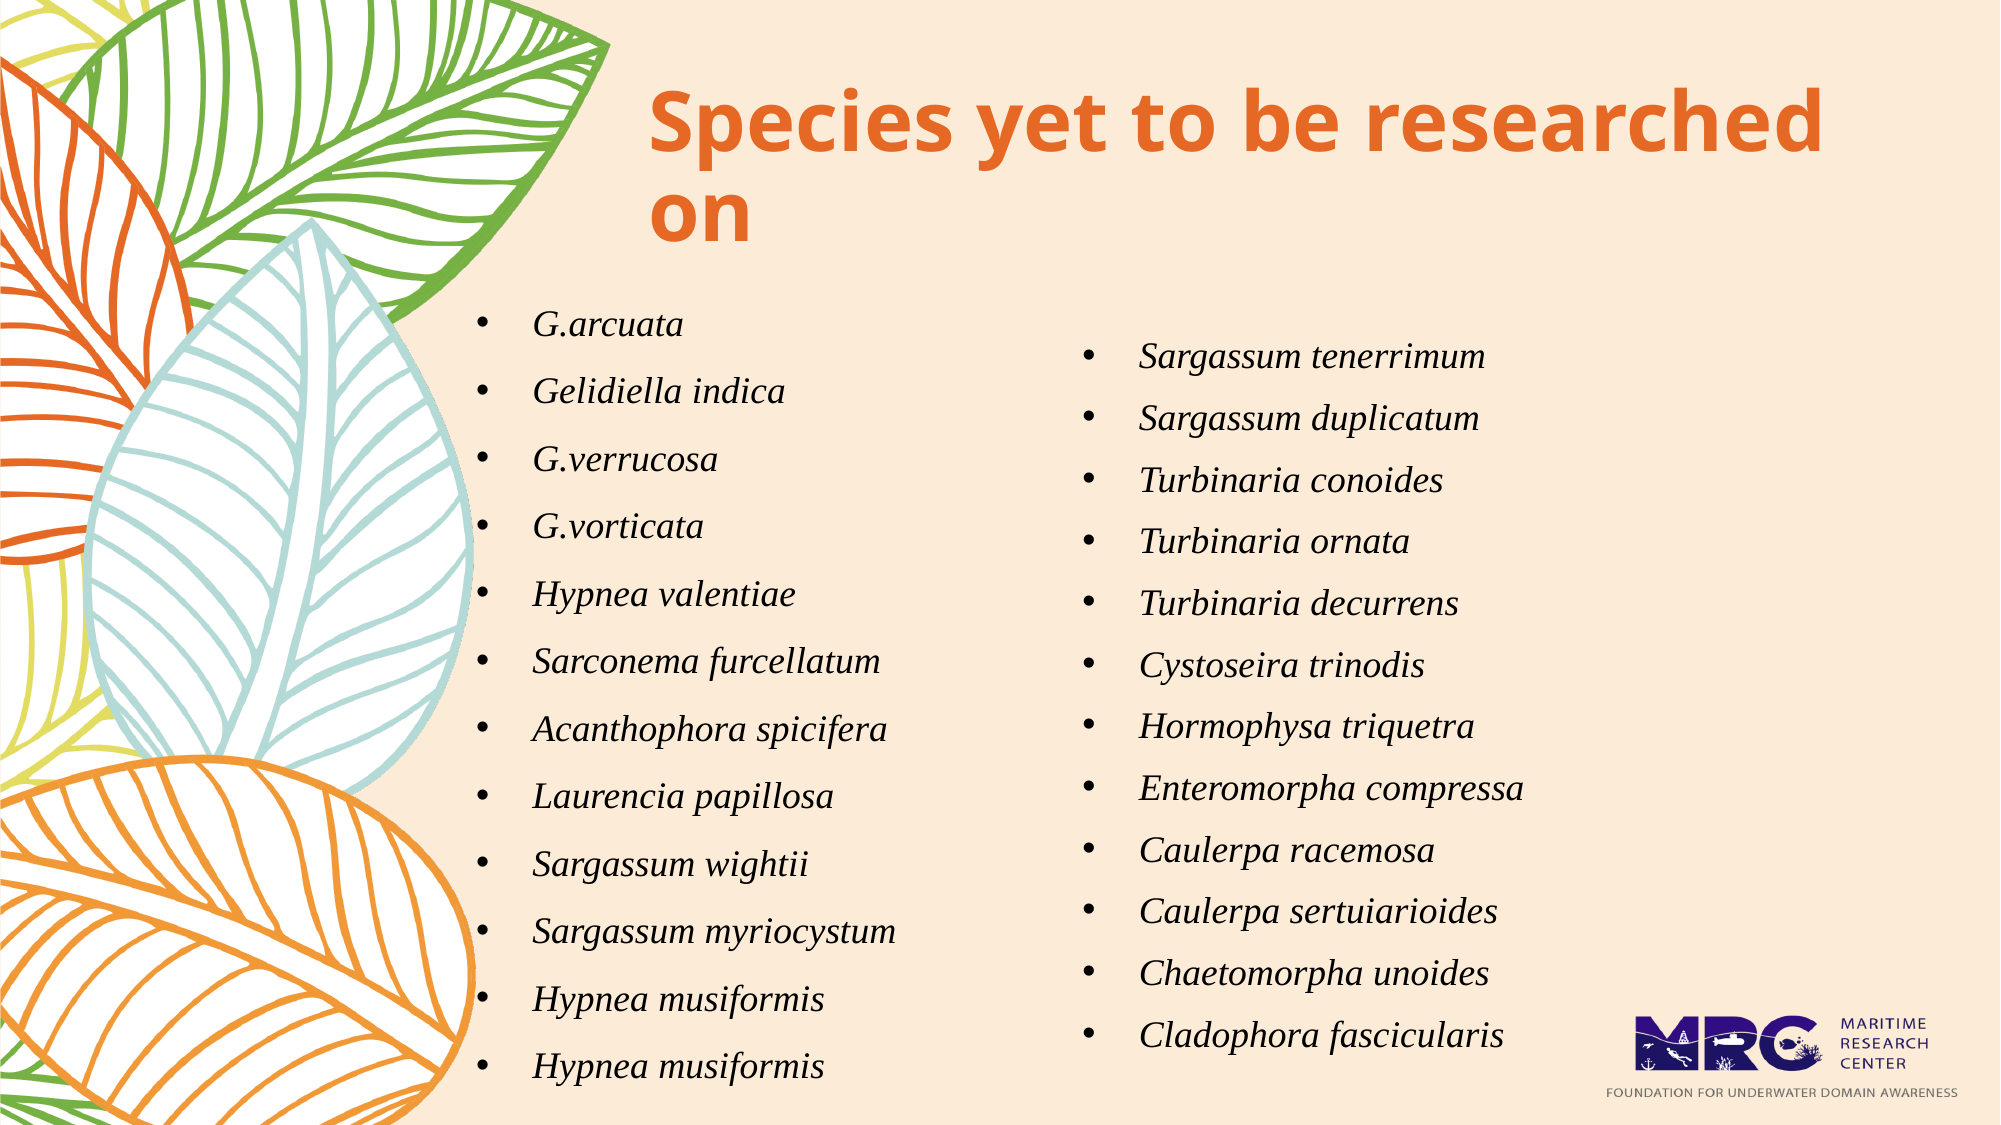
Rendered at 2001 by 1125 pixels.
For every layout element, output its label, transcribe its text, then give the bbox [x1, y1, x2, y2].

list G.arcuata Gelidiella indica G.verrucosa G.vorticata Hypnea valentiae Sarconema furcellatum Acanthophora spicifera Laurencia papillosa Sargassum wightii Sargassum myriocystum Hypnea musiformis Hypnea musiformis [461, 268, 1068, 1125]
title Species yet to be researched on [633, 97, 1929, 241]
picture [0, 0, 611, 1125]
text_box Sargassum tenerrimum Sargassum duplicatum Turbinaria conoides Turbinaria ornata Turbinaria decurrens Cystoseira trinodis Hormophysa triquetra Enteromorpha compressa Caulerpa racemosa Caulerpa sertuiarioides Chaetomorpha unoides Cladophora fascicularis [1067, 324, 1865, 1063]
picture [1564, 860, 2000, 1125]
